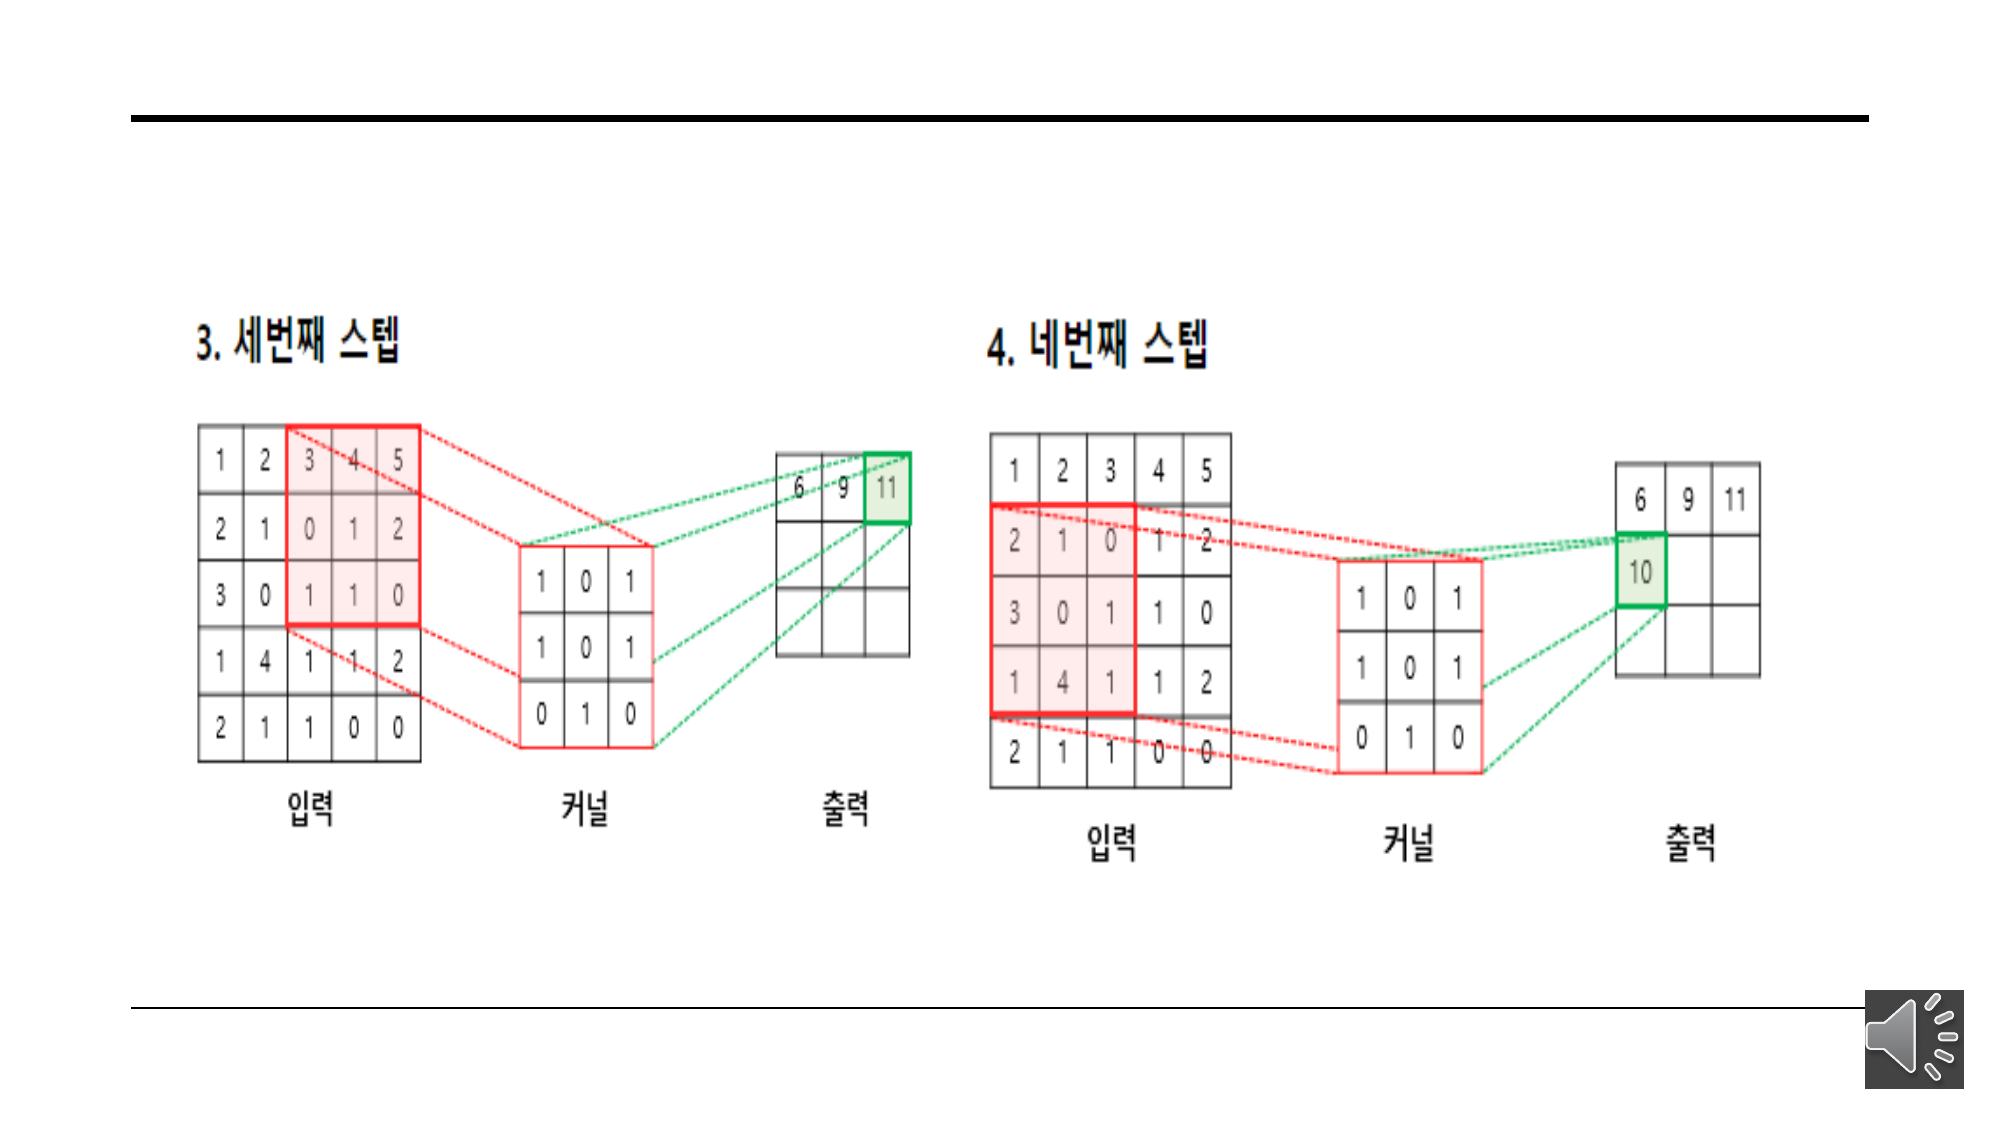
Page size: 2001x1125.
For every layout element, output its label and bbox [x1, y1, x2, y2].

picture [969, 297, 1786, 912]
picture [168, 281, 951, 877]
picture [1864, 989, 1965, 1090]
